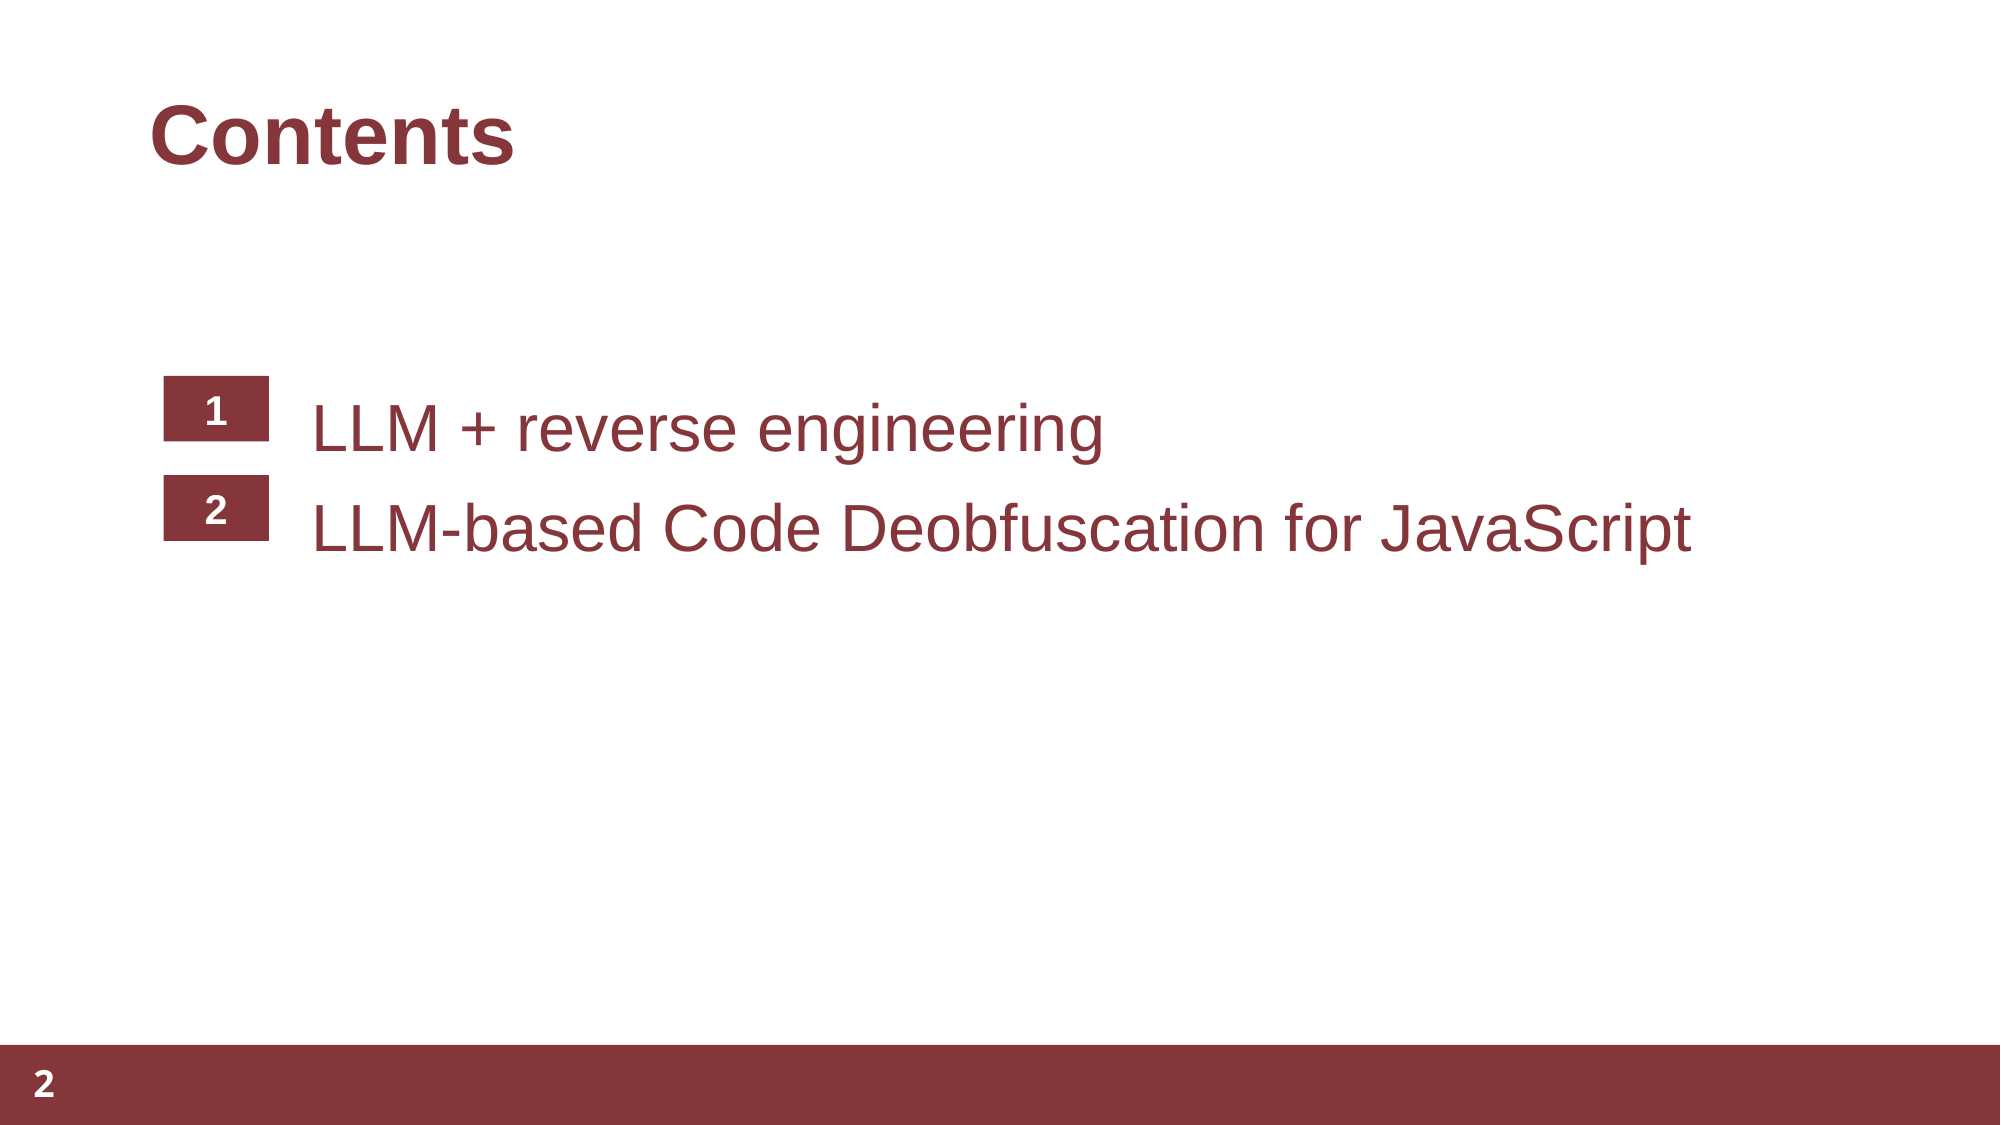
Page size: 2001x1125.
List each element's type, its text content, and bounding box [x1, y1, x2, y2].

text_box 1 [163, 375, 270, 442]
text_box LLM + reverse engineering LLM-based Code Deobfuscation for JavaScript [278, 357, 1722, 911]
text_box 2 [163, 474, 270, 542]
